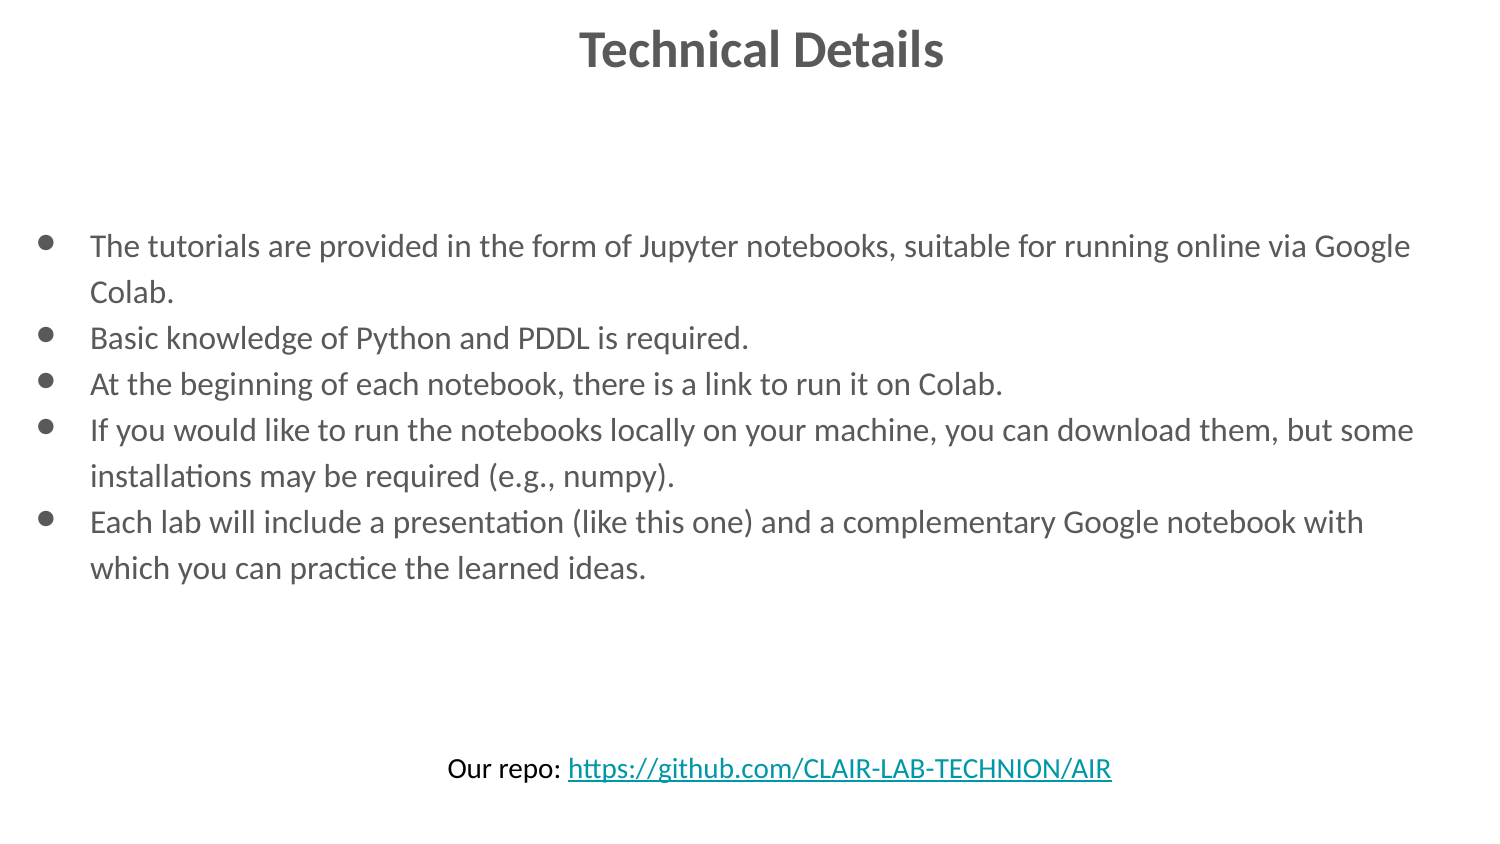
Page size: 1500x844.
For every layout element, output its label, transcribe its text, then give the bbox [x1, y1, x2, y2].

text_box Our repo: https://github.com/CLAIR-LAB-TECHNION/AIR [319, 734, 1241, 800]
list The tutorials are provided in the form of Jupyter notebooks, suitable for running online via Google Colab. Basic knowledge of Python and PDDL is required. At the beginning of each notebook, there is a link to run it on Colab. If you would like to run the notebooks locally on your machine, you can download them, but some installations may be required (e.g., numpy). Each lab will include a presentation (like this one) and a complementary Google notebook with which you can practice the learned ideas. [0, 203, 1462, 765]
title Technical Details [63, 0, 1462, 94]
